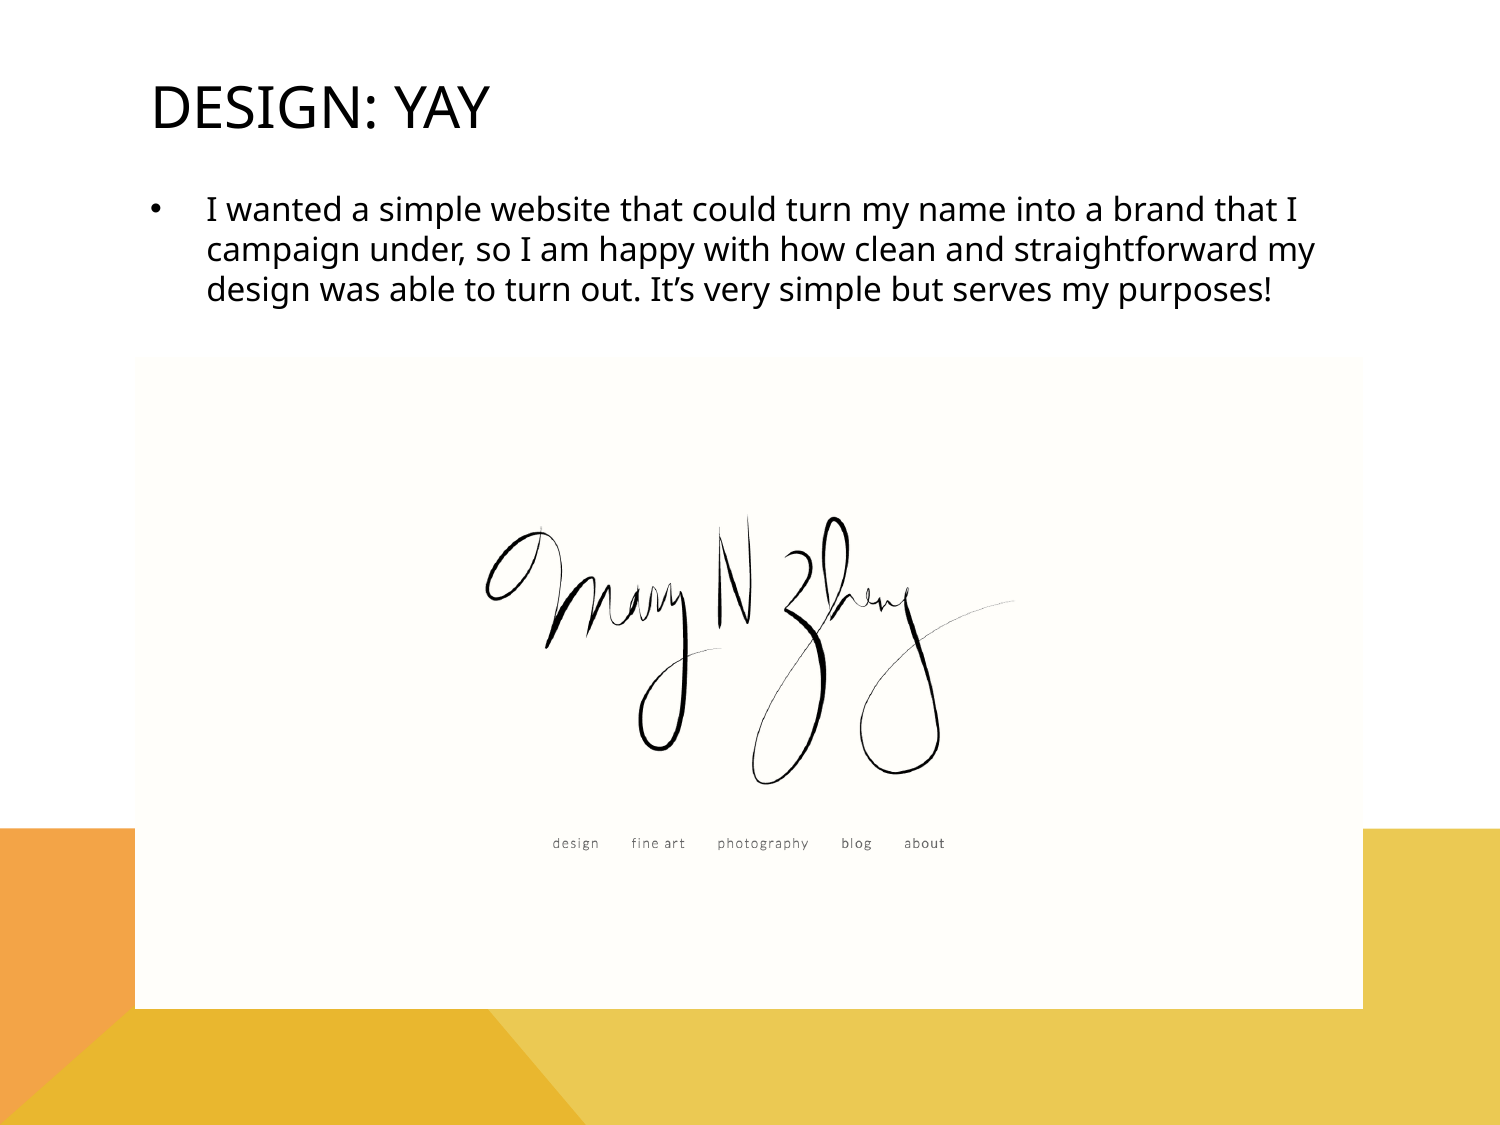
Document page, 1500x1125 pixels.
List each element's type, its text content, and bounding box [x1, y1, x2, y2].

picture [134, 357, 1363, 1009]
list I wanted a simple website that could turn my name into a brand that I campaign under, so I am happy with how clean and straightforward my design was able to turn out. It’s very simple but serves my purposes! [135, 180, 1369, 768]
title DESIGN: YAY [135, 60, 1369, 150]
